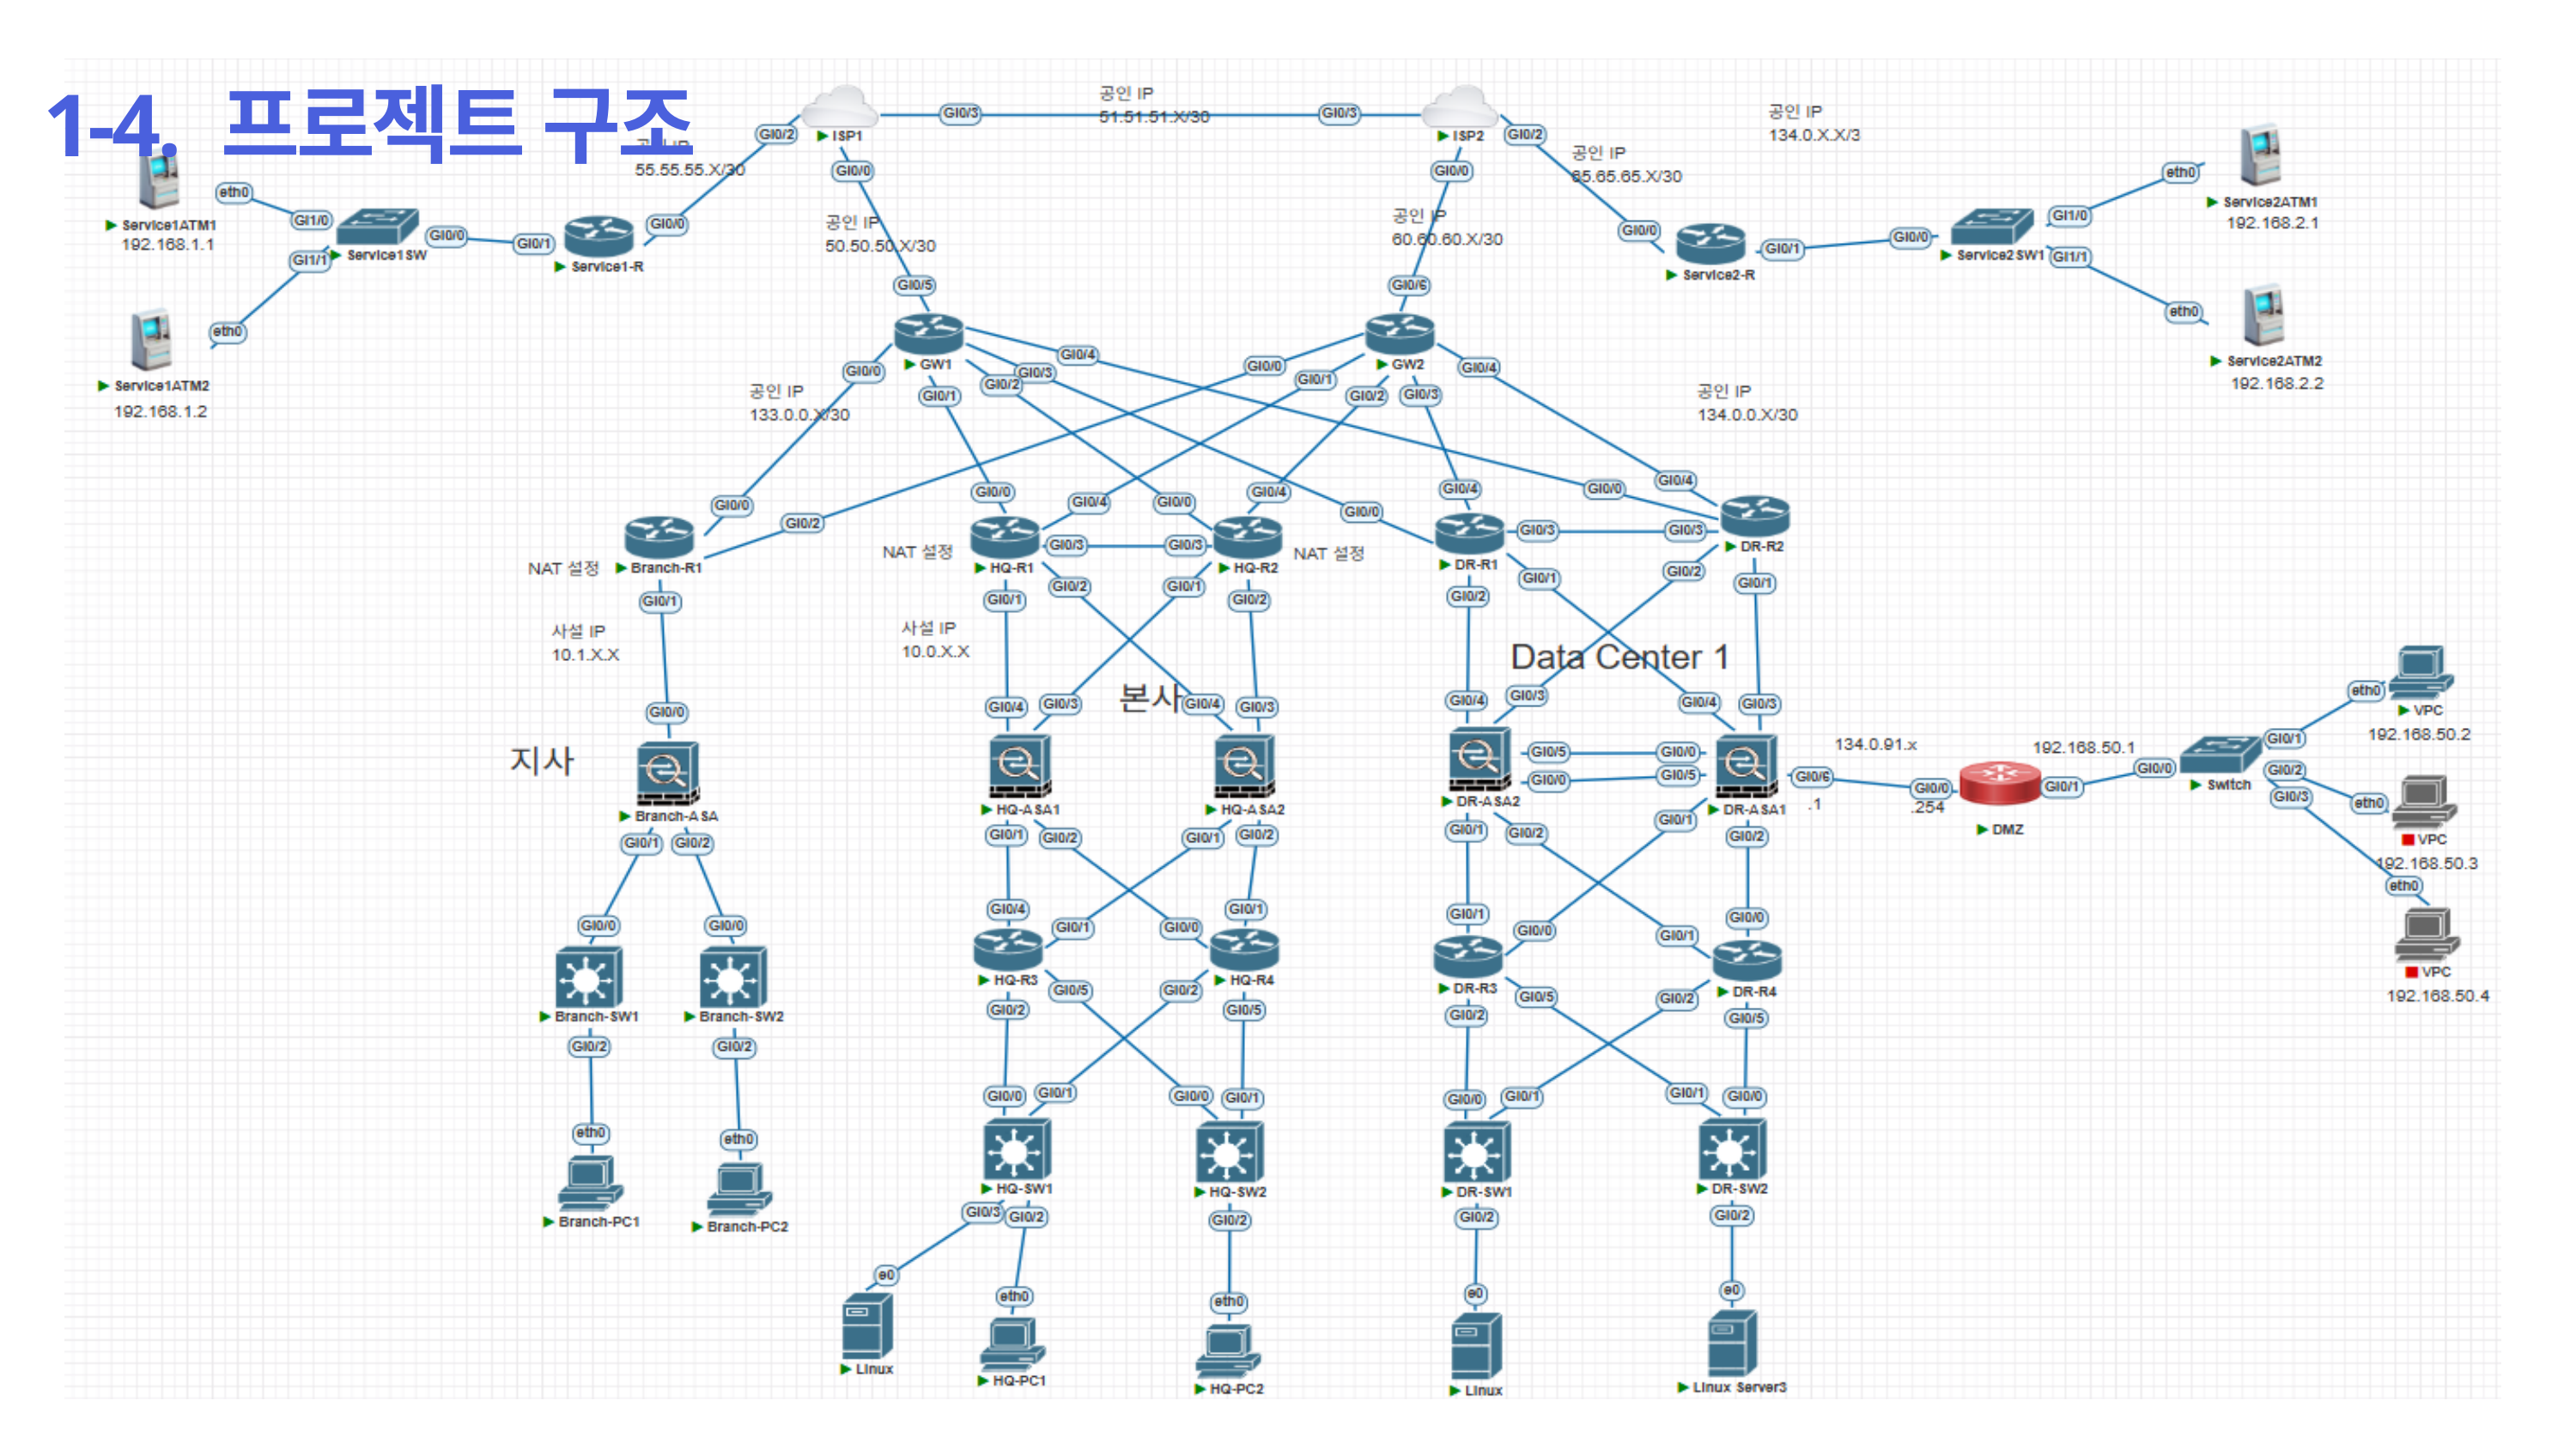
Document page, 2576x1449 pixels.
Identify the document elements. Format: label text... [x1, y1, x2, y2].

picture [64, 58, 2501, 1400]
text_box 1-4. 프로젝트 구조 [42, 48, 1197, 174]
